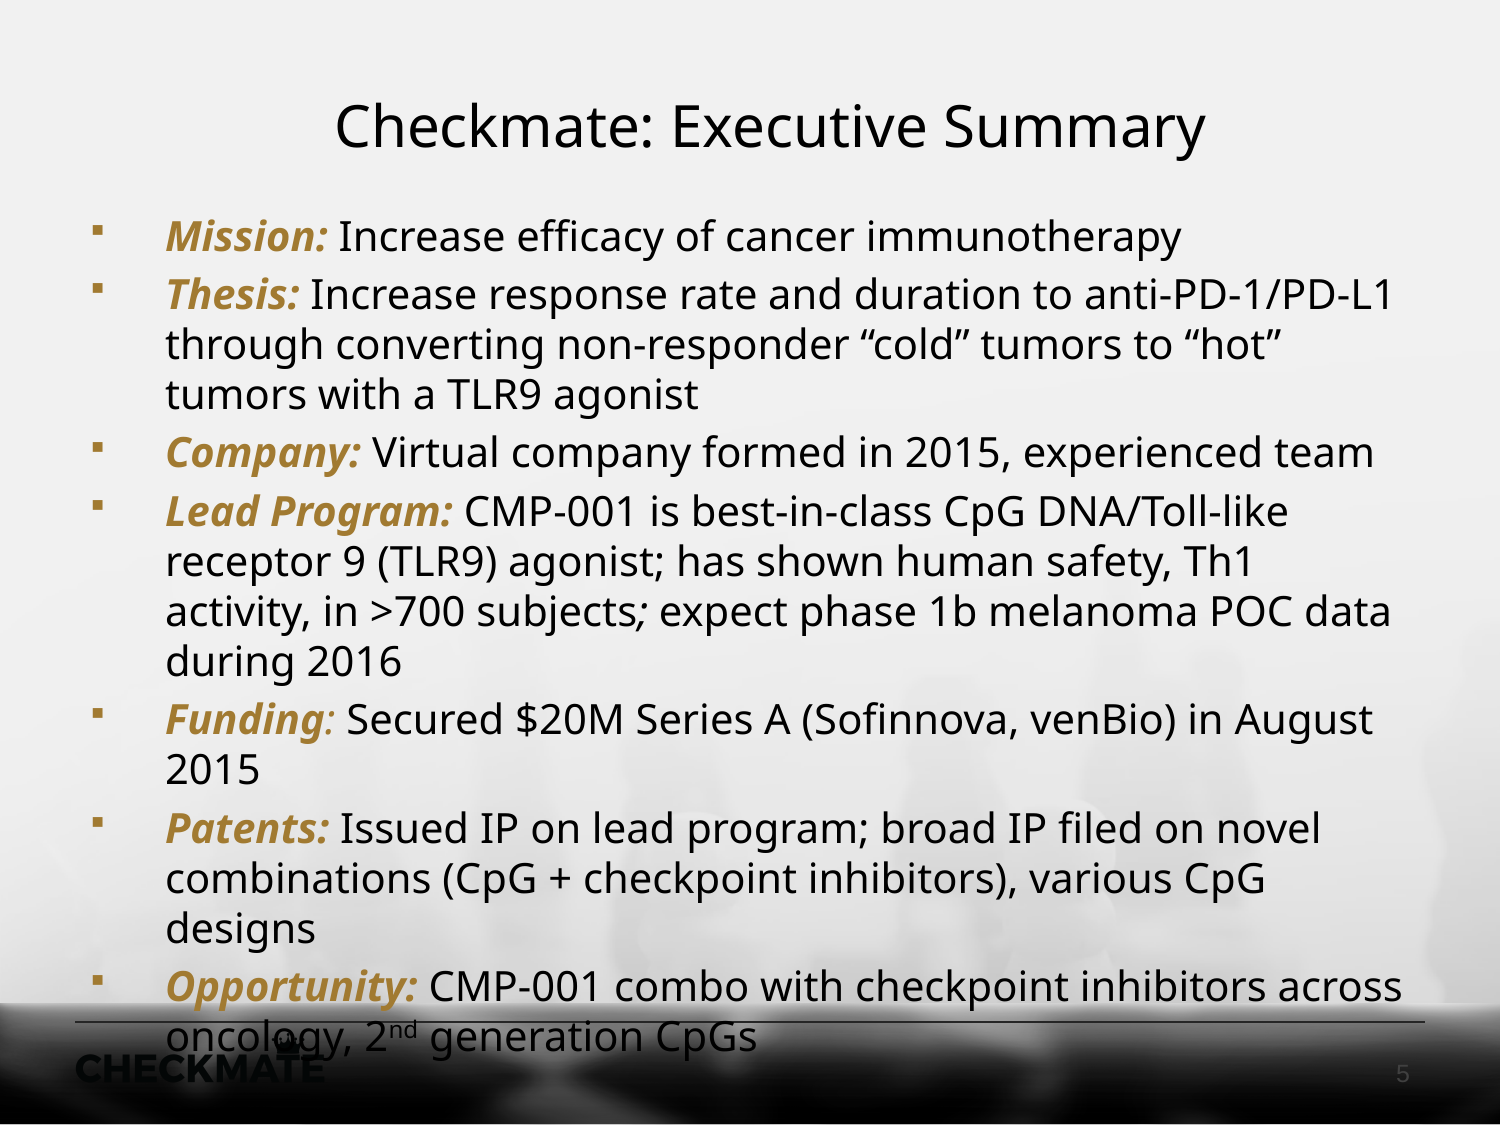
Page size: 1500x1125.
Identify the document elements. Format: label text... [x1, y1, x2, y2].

picture [0, 0, 1500, 1125]
title Checkmate: Executive Summary [131, 45, 1426, 205]
slide_number 5 [1074, 1042, 1425, 1103]
list Mission: Increase efficacy of cancer immunotherapy Thesis: Increase response rate and duration to anti-PD-1/PD-L1 through converting non-responder “cold” tumors to “hot” tumors with a TLR9 agonist Company: Virtual company formed in 2015, experienced team Lead Program: CMP-001 is best-in-class CpG DNA/Toll-like receptor 9 (TLR9) agonist; has shown human safety, Th1 activity, in >700 subjects; expect phase 1b melanoma POC data during 2016 Funding: Secured $20M Series A (Sofinnova, venBio) in August 2015 Patents: Issued IP on lead program; broad IP filed on novel combinations (CpG + checkpoint inhibitors), various CpG designs Opportunity: CMP-001 combo with checkpoint inhibitors across oncology, 2nd generation CpGs [75, 202, 1425, 1026]
